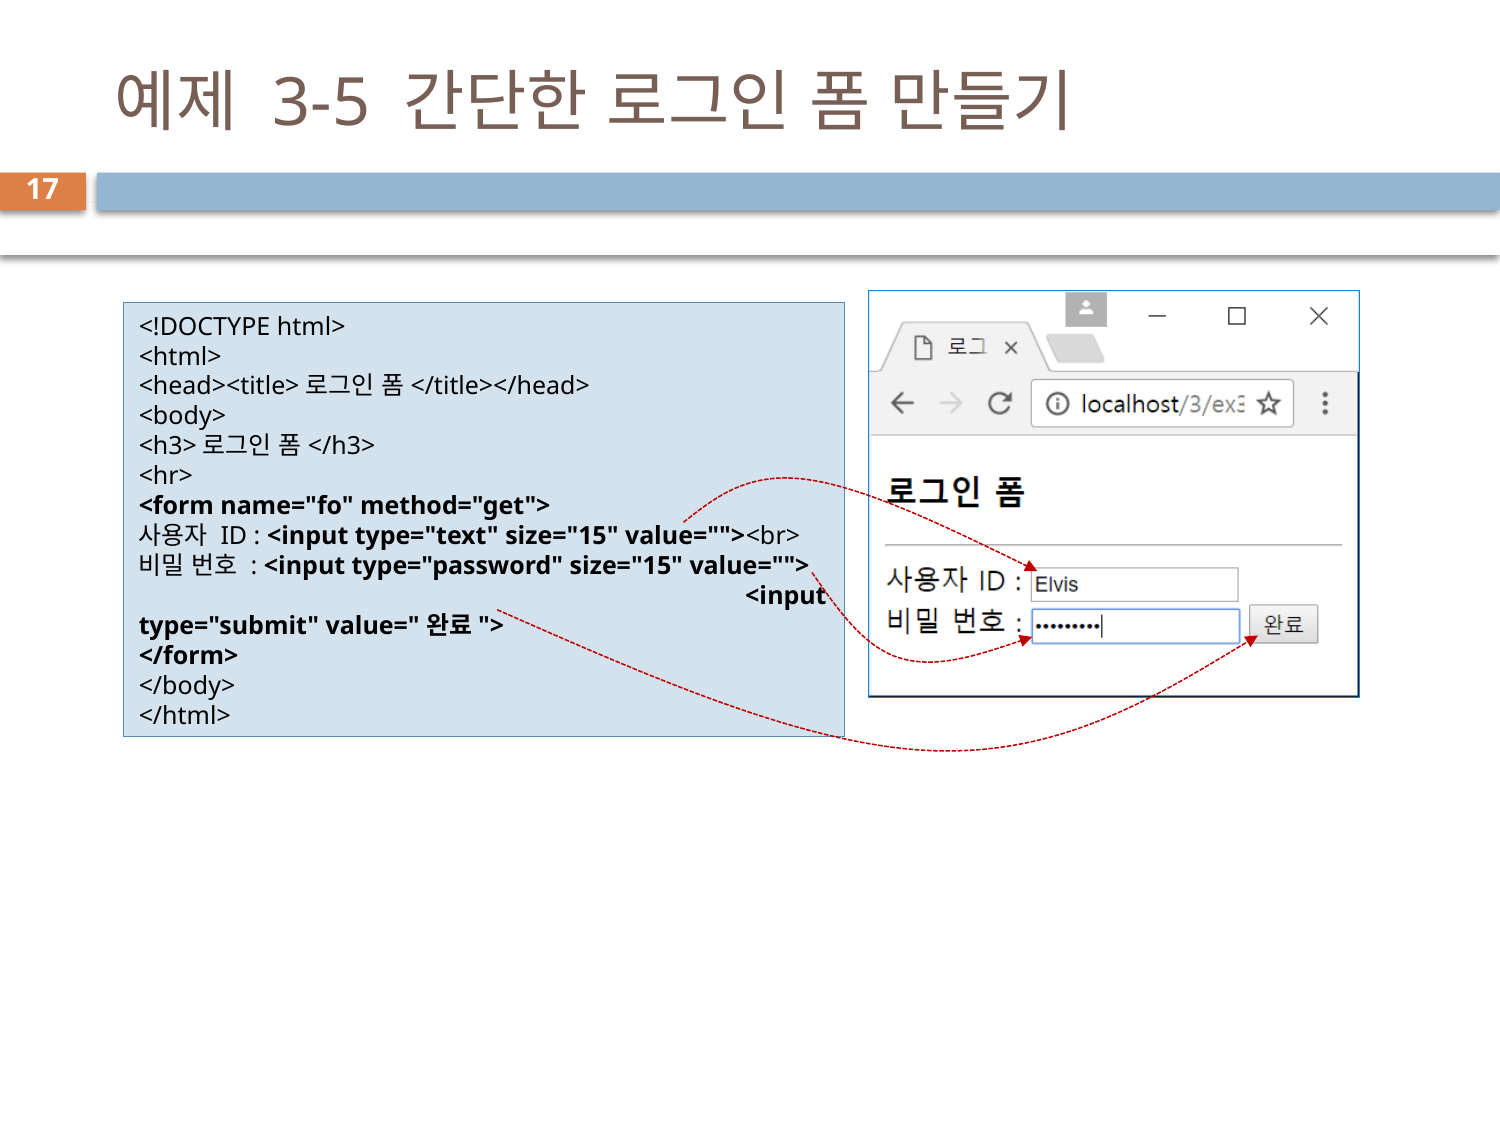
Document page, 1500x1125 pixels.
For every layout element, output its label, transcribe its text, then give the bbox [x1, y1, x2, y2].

slide_number 17 [0, 170, 87, 211]
text_box <!DOCTYPE html> <html> <head><title>로그인 폼</title></head> <body> <h3>로그인 폼</h3> <hr> <form name="fo" method="get"> 사용자 ID : <input type="text" size="15" value=""><br> 비밀 번호 : <input type="password" size="15" value=""> <input type="submit" value="완료"> </form> </body> </html> [123, 302, 845, 737]
picture [867, 290, 1360, 699]
text_box [810, 571, 862, 622]
text_box [496, 608, 1128, 753]
text_box [682, 476, 862, 547]
title 예제 3-5 간단한 로그인 폼 만들기 [99, 37, 1438, 161]
